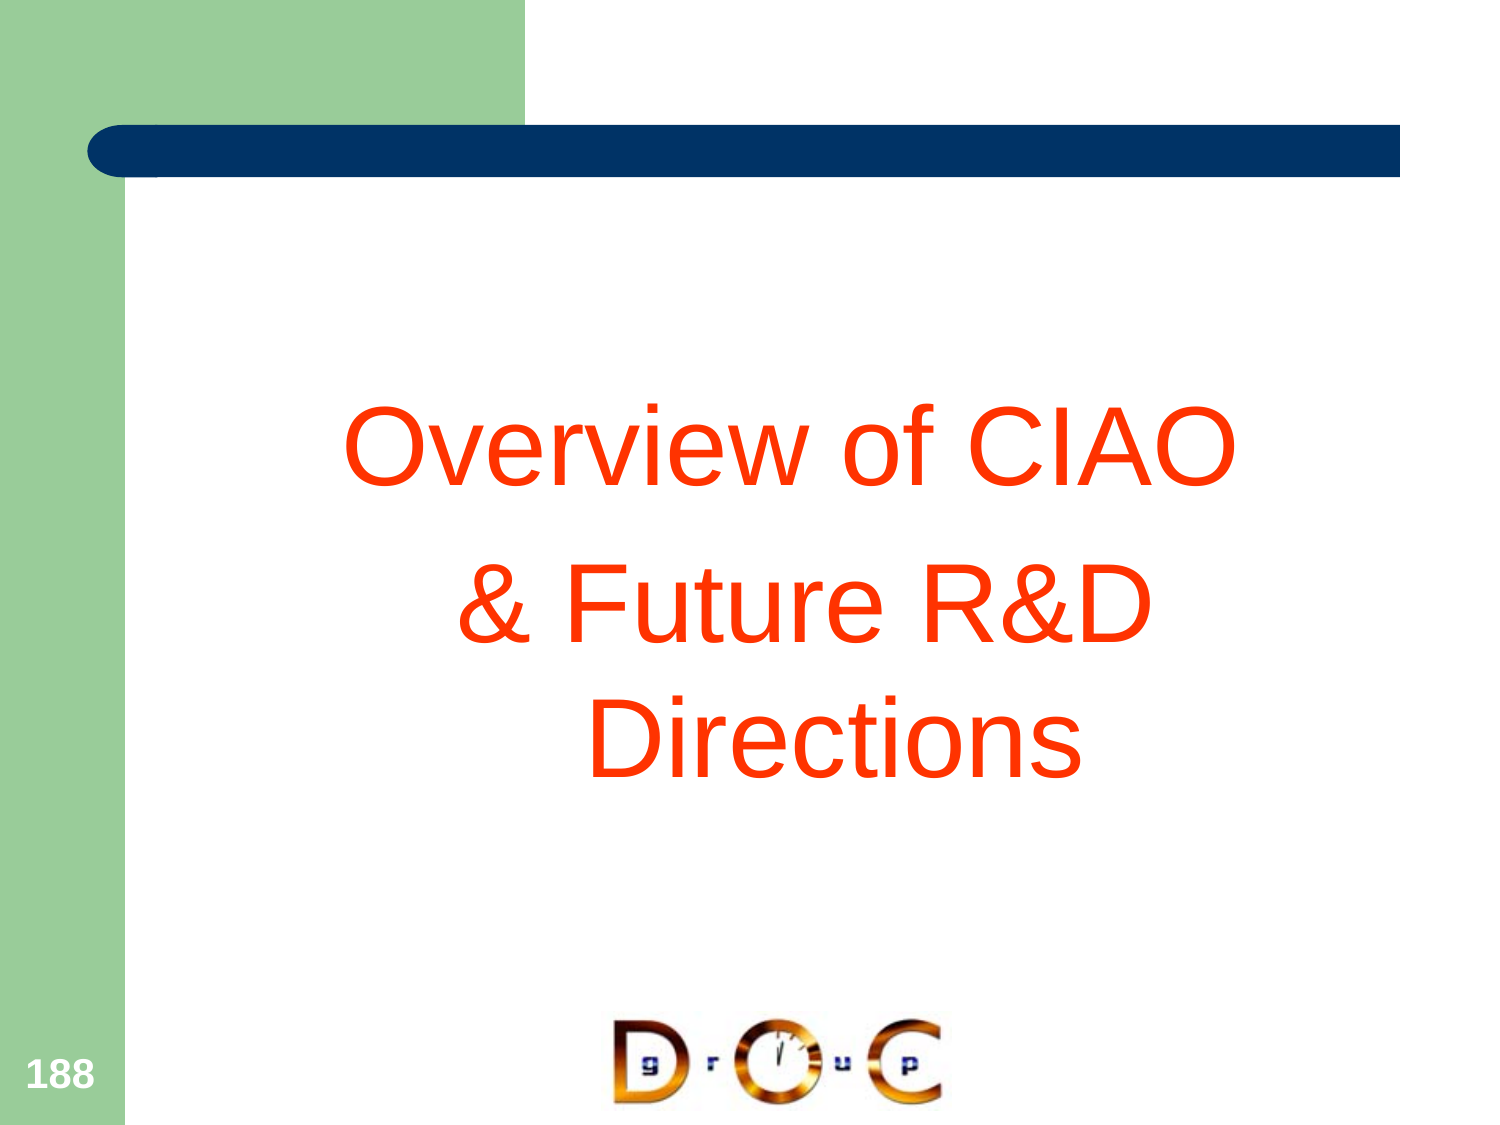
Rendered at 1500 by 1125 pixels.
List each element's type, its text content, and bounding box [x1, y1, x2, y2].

slide_number 188 [2, 1023, 118, 1105]
picture [601, 1011, 952, 1111]
list Overview of CIAO & Future R&D Directions [214, 174, 1399, 999]
